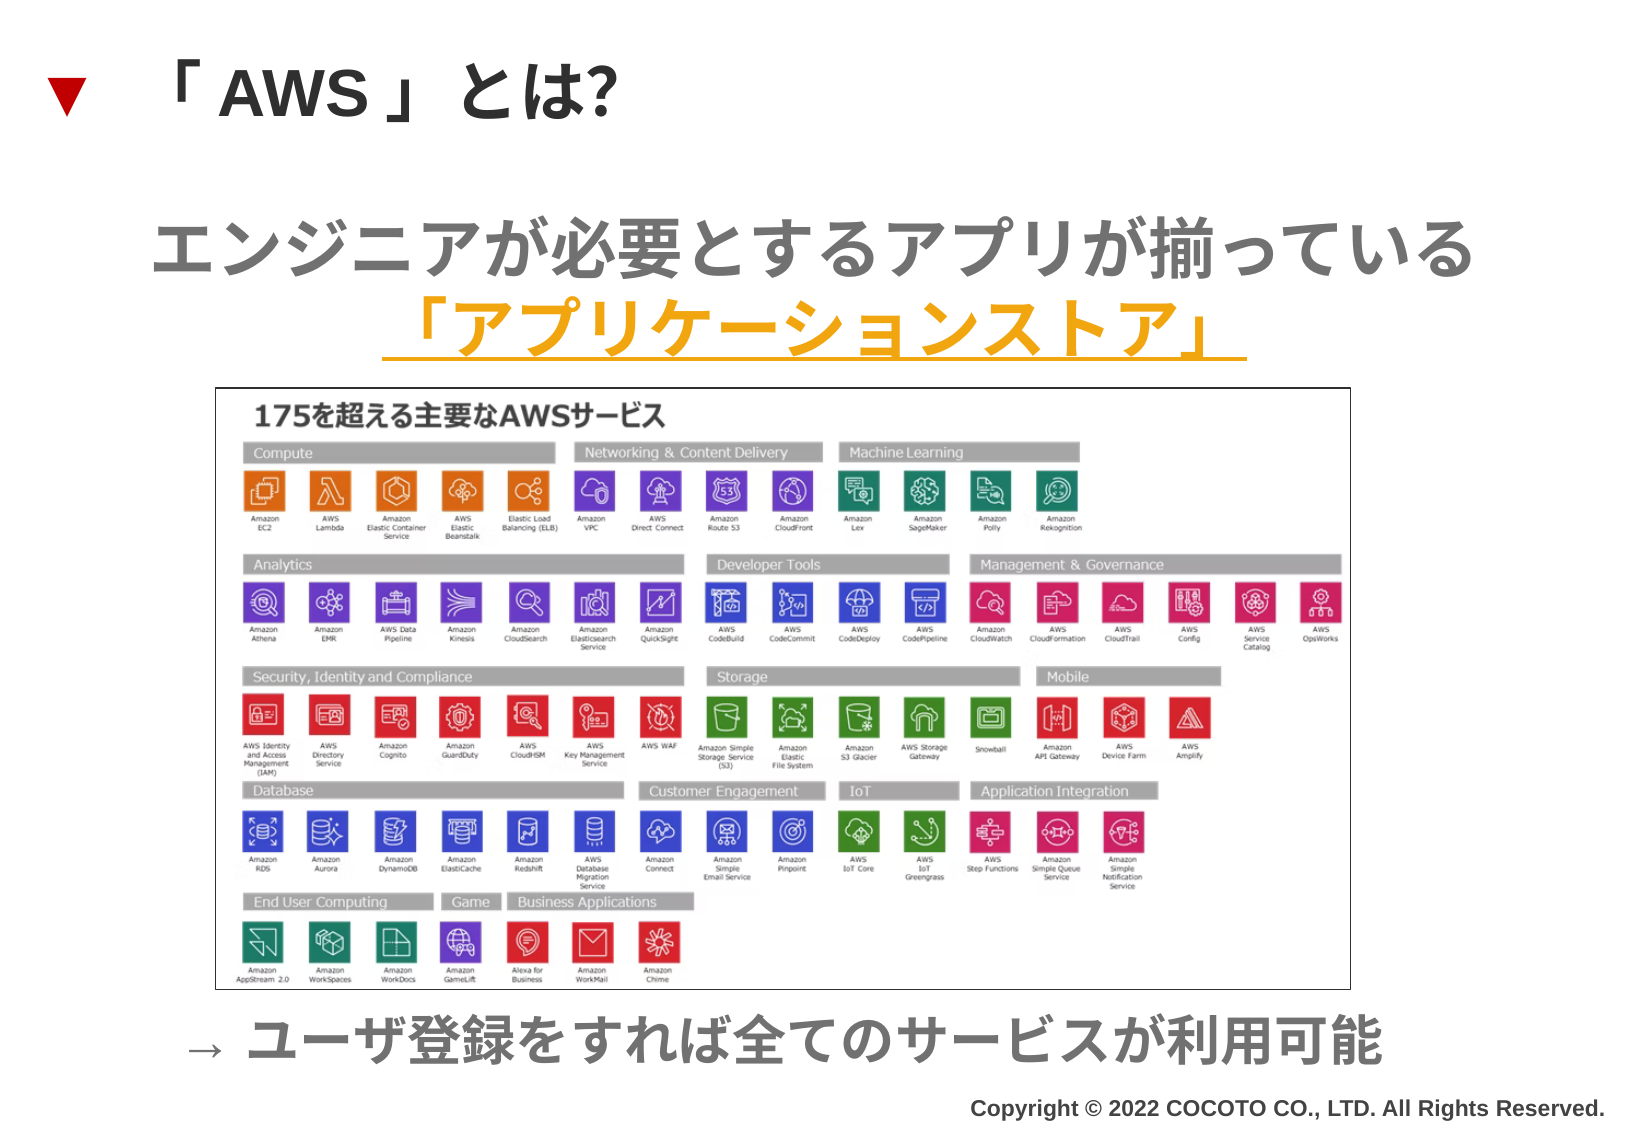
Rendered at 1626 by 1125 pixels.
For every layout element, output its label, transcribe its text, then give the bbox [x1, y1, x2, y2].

text_box ▼ 「AWS」とは？ [19, 31, 1625, 130]
text_box →ユーザ登録をすれば全てのサービスが利用可能 [163, 998, 1625, 1097]
text_box エンジニアが必要とするアプリが揃っている 「アプリケーションストア」 [50, 198, 1579, 308]
text_box Copyright © 2022 COCOTO CO., LTD. All Rights Reserved. [915, 1097, 1618, 1125]
picture [216, 388, 1351, 989]
